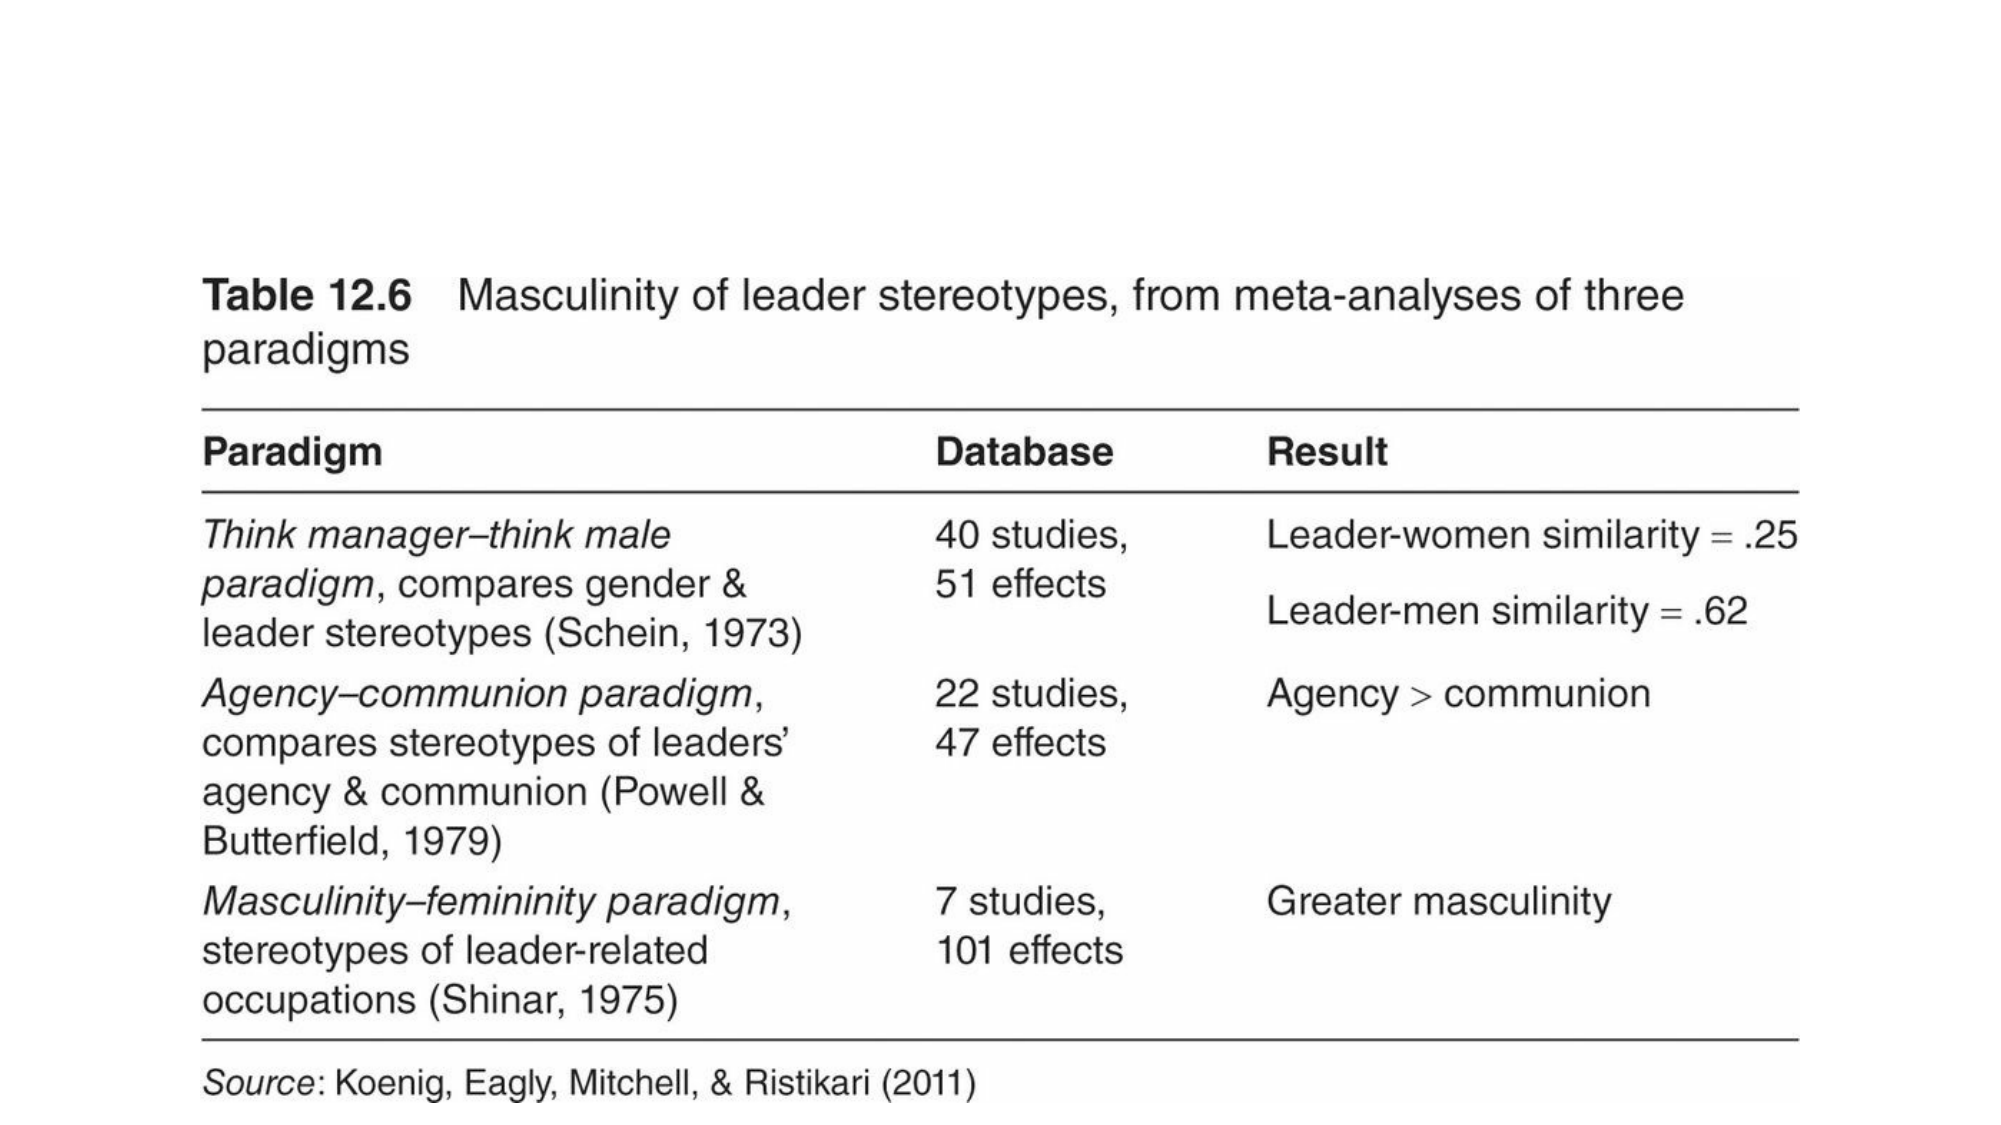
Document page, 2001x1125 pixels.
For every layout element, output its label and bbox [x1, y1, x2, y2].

picture [199, 277, 1800, 1103]
